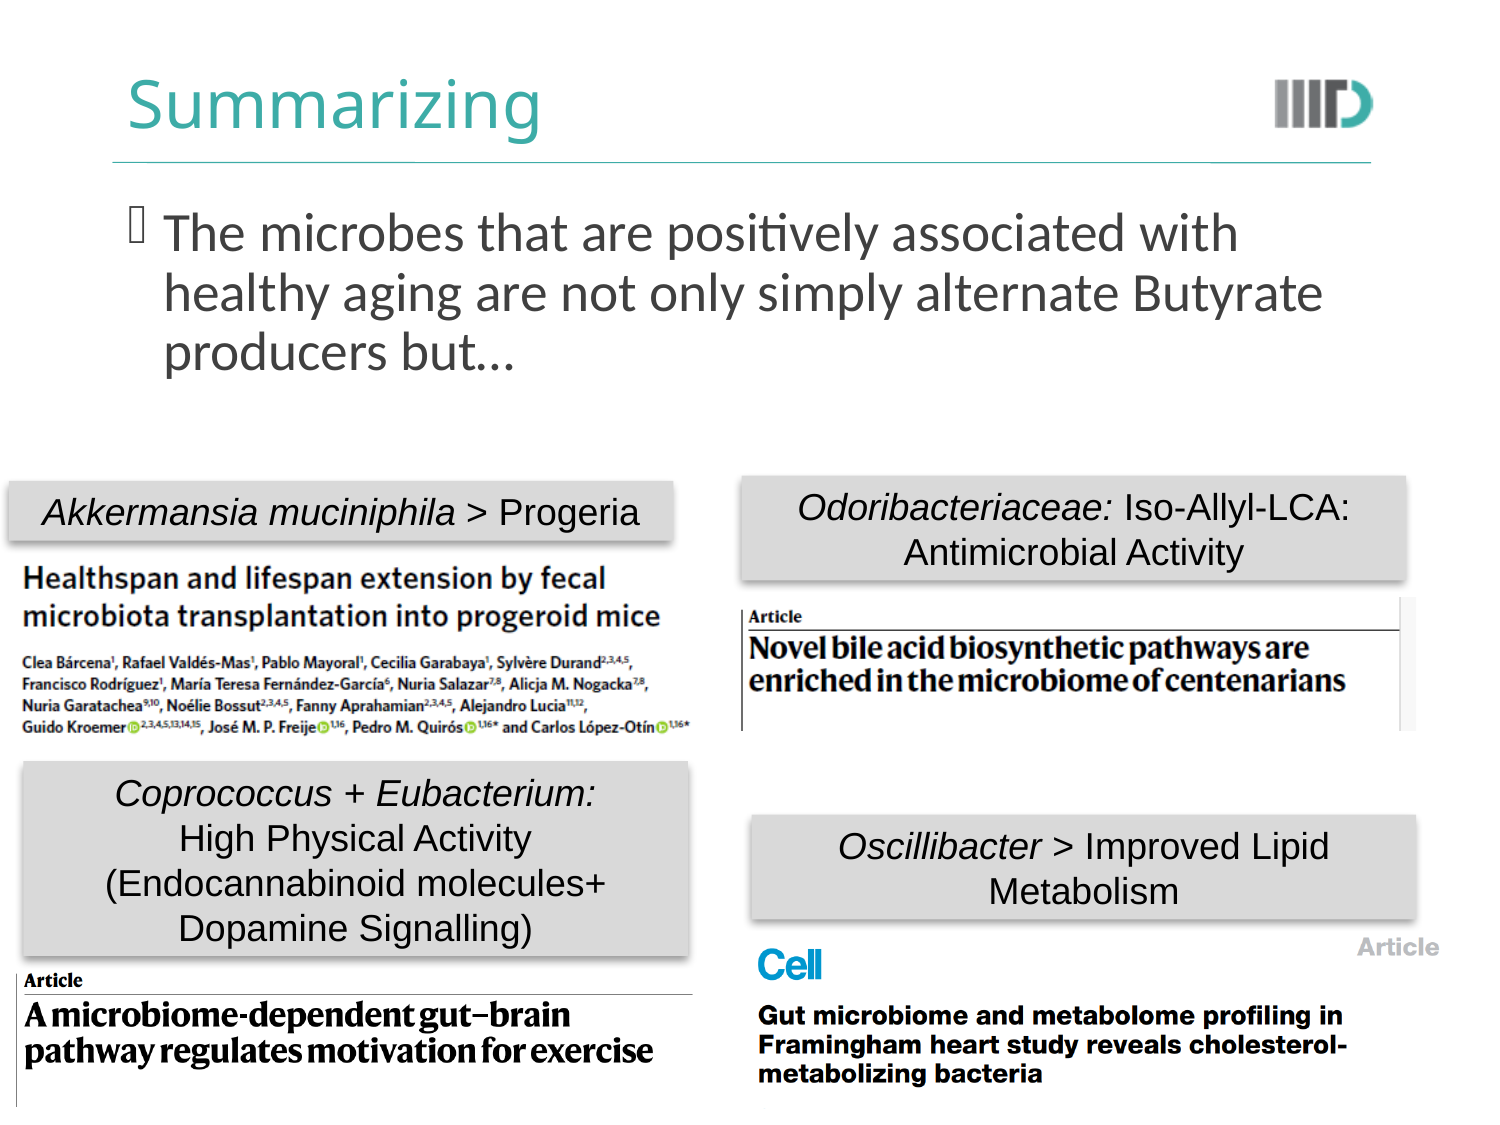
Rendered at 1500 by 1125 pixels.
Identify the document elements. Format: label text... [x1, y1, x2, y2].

picture [8, 550, 717, 745]
list The microbes that are positively associated with healthy aging are not only simply alternate Butyrate producers but… [112, 196, 1388, 392]
picture [1256, 67, 1388, 141]
picture [8, 964, 703, 1107]
text_box Odoribacteriaceae: Iso-Allyl-LCA: Antimicrobial Activity [741, 475, 1407, 581]
picture [731, 597, 1417, 731]
title Summarizing [112, 52, 1236, 163]
picture [749, 936, 1458, 1109]
text_box Akkermansia muciniphila > Progeria [8, 480, 674, 541]
text_box Oscillibacter > Improved Lipid Metabolism [751, 814, 1417, 920]
text_box Coprococcus + Eubacterium: High Physical Activity (Endocannabinoid molecules+ Dopamine Signalling) [23, 761, 688, 956]
